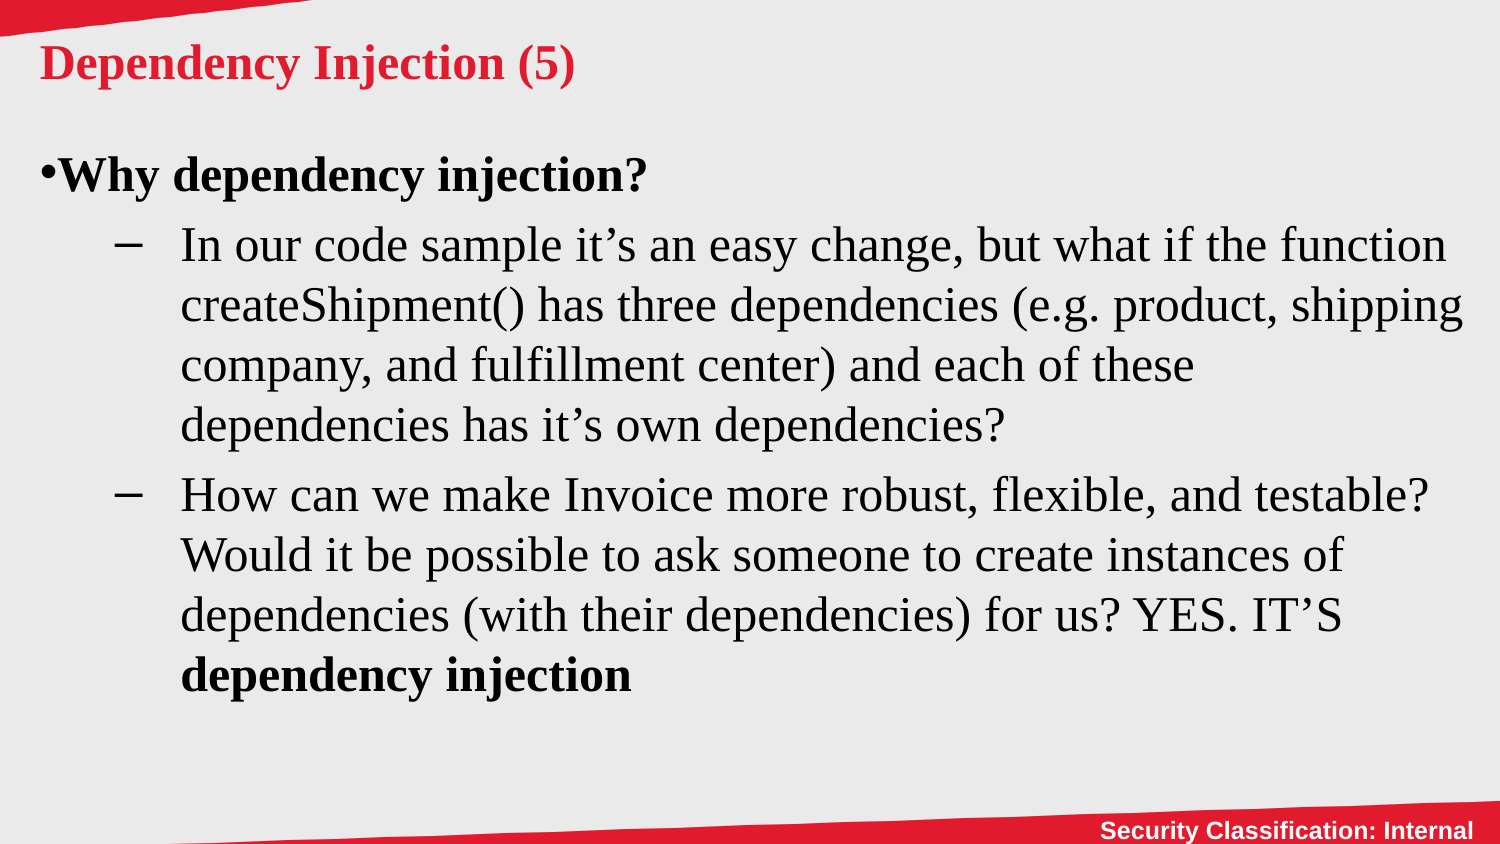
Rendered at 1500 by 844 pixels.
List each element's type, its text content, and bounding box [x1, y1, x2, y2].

list Why dependency injection? In our code sample it’s an easy change, but what if the function createShipment() has three dependencies (e.g. product, shipping company, and fulfillment center) and each of these dependencies has it’s own dependencies? How can we make Invoice more robust, flexible, and testable? Would it be possible to ask someone to create instances of dependencies (with their dependencies) for us? YES. IT’S dependency injection [24, 134, 1488, 822]
picture [0, 0, 1500, 844]
title Dependency Injection (5) [24, 21, 1488, 96]
